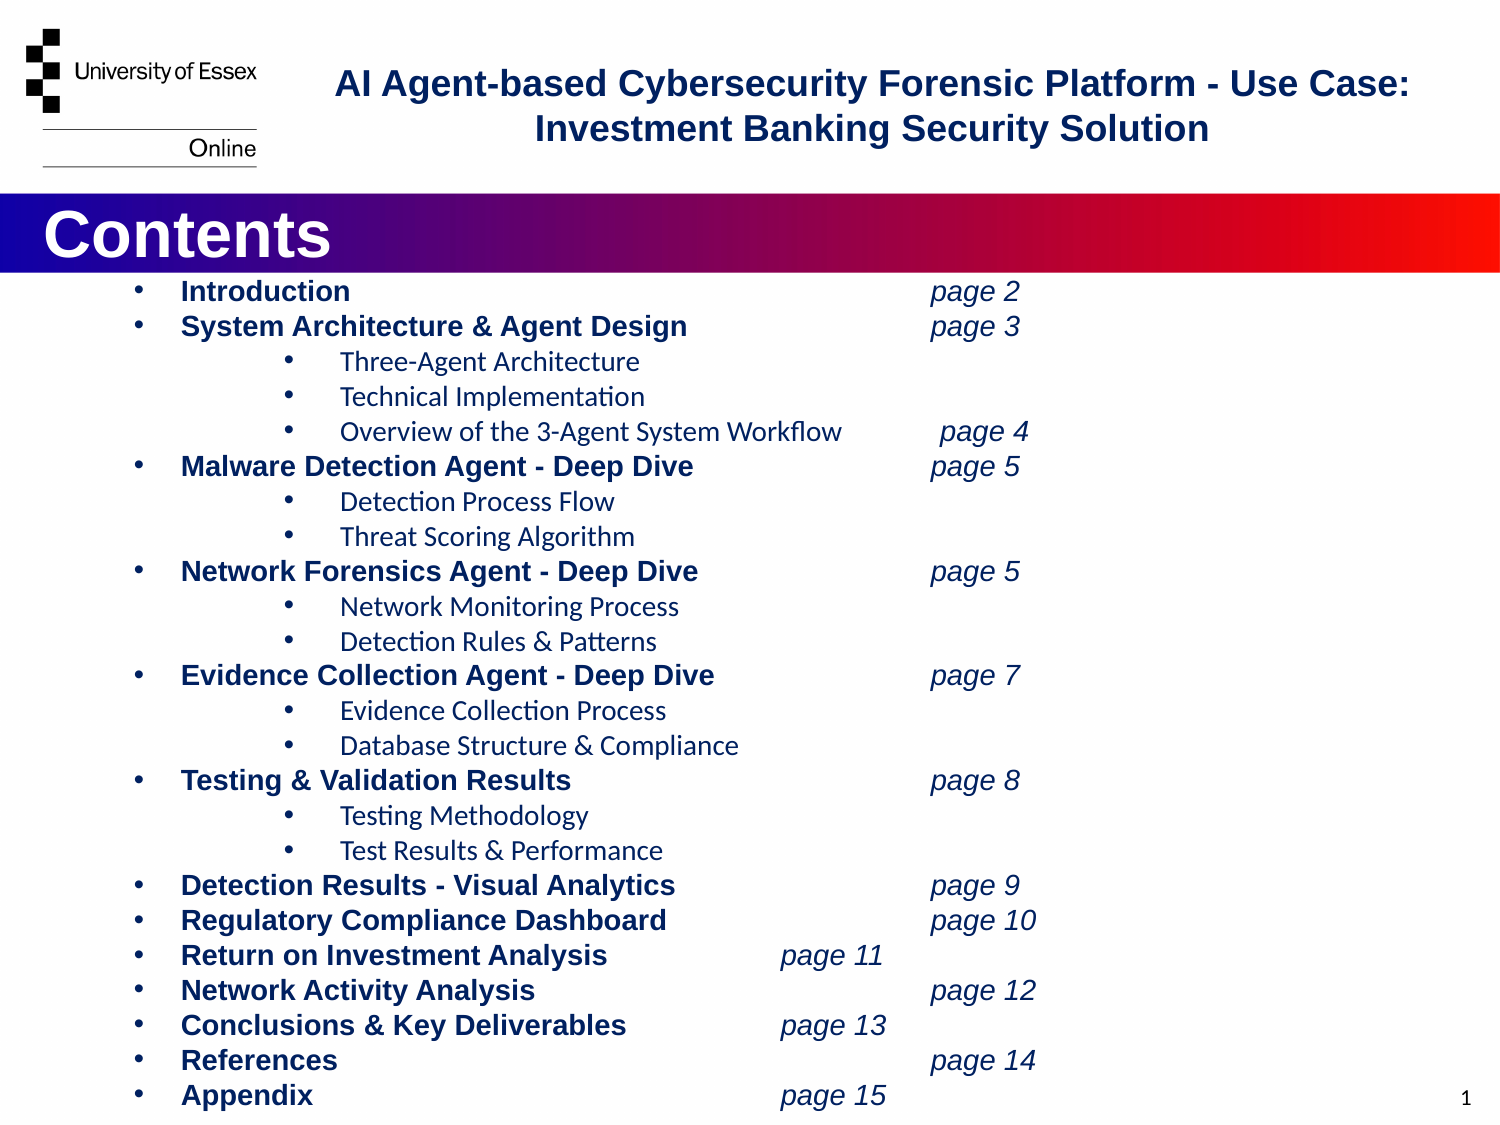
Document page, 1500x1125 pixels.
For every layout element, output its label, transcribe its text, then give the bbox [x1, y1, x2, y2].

text_box Contents [28, 192, 1247, 296]
text_box 1 [1445, 1074, 1500, 1118]
picture [0, 0, 1500, 1125]
text_box Introduction page 2 System Architecture & Agent Design page 3 Three-Agent Architecture Technical Implementation Overview of the 3-Agent System Workflow page 4 Malware Detection Agent - Deep Dive page 5 Detection Process Flow Threat Scoring Algorithm Network Forensics Agent - Deep Dive page 5 Network Monitoring Process Detection Rules & Patterns Evidence Collection Agent - Deep Dive page 7 Evidence Collection Process Database Structure & Compliance Testing & Validation Results page 8 Testing Methodology Test Results & Performance Detection Results - Visual Analytics page 9 Regulatory Compliance Dashboard page 10 Return on Investment Analysis page 11 Network Activity Analysis page 12 Conclusions & Key Deliverables page 13 References page 14 Appendix page 15 [119, 264, 1414, 1119]
text_box AI Agent-based Cybersecurity Forensic Platform - Use Case: Investment Banking Security Solution [279, 51, 1467, 157]
